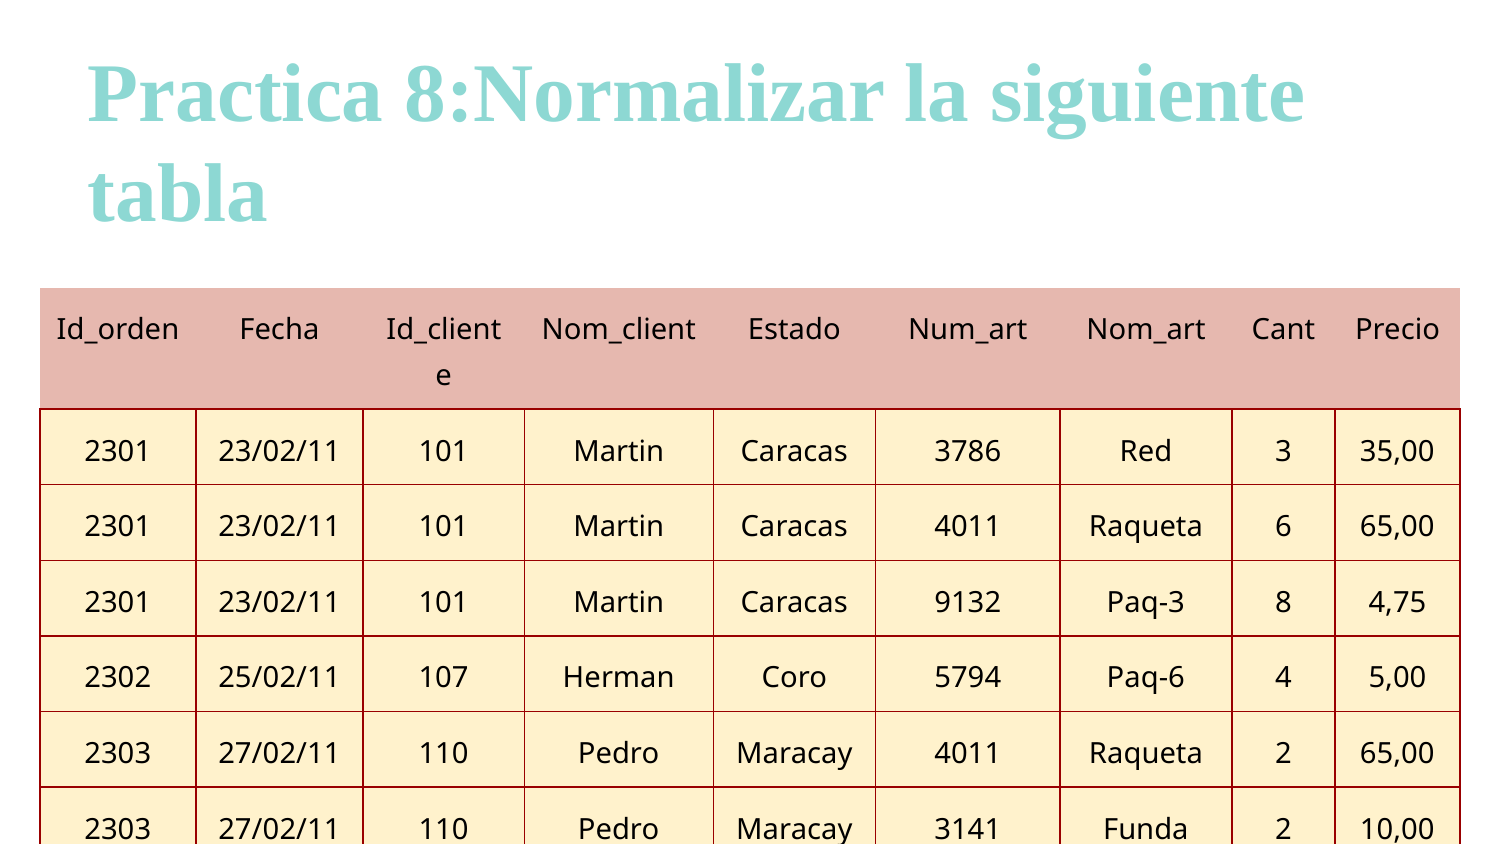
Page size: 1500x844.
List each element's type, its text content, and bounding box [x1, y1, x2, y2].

table_cell 110 [364, 712, 524, 786]
table_cell 107 [364, 637, 524, 711]
table_cell Martin [525, 485, 713, 560]
table_cell 2301 [41, 561, 195, 635]
table_cell 27/02/11 [197, 788, 362, 844]
table_header Precio [1335, 288, 1460, 408]
table_cell Caracas [714, 561, 875, 635]
table_cell 8 [1233, 561, 1334, 635]
table_cell Martin [525, 561, 713, 635]
table_cell 65,00 [1336, 712, 1459, 786]
table_cell Red [1061, 410, 1231, 484]
table_header Num_art [876, 288, 1060, 408]
table_cell 110 [364, 788, 524, 844]
table_cell 23/02/11 [197, 485, 362, 560]
table_cell 25/02/11 [197, 637, 362, 711]
table_cell 101 [364, 561, 524, 635]
table_cell Pedro [525, 712, 713, 786]
table_header Estado [713, 288, 876, 408]
table_cell 23/02/11 [197, 410, 362, 484]
table_cell 10,00 [1336, 788, 1459, 844]
table_cell 2303 [41, 712, 195, 786]
table_cell 2303 [41, 788, 195, 844]
table_cell Paq-6 [1061, 637, 1231, 711]
table_cell Herman [525, 637, 713, 711]
table_cell Maracay [714, 788, 875, 844]
table_cell 2301 [41, 485, 195, 560]
table_cell 2 [1233, 788, 1334, 844]
table_cell 35,00 [1336, 410, 1459, 484]
table_cell 9132 [876, 561, 1059, 635]
table_cell Funda [1061, 788, 1231, 844]
table_cell Paq-3 [1061, 561, 1231, 635]
table_cell Maracay [714, 712, 875, 786]
table_cell Caracas [714, 485, 875, 560]
table_header Nom_client [524, 288, 713, 408]
table_cell 27/02/11 [197, 712, 362, 786]
table_cell 6 [1233, 485, 1334, 560]
table_cell 4011 [876, 485, 1059, 560]
table_cell 4,75 [1336, 561, 1459, 635]
table_cell 5794 [876, 637, 1059, 711]
table_cell Raqueta [1061, 485, 1231, 560]
table_header Id_cliente [363, 288, 524, 408]
table_header Id_orden [40, 288, 196, 408]
text_box Practica 8:Normalizar la siguiente tabla [72, 23, 1423, 128]
table_cell 4 [1233, 637, 1334, 711]
table_cell 65,00 [1336, 485, 1459, 560]
table_cell Raqueta [1061, 712, 1231, 786]
table_cell 2301 [41, 410, 195, 484]
table_cell 3141 [876, 788, 1059, 844]
table_cell Pedro [525, 788, 713, 844]
table_cell Coro [714, 637, 875, 711]
table_cell 4011 [876, 712, 1059, 786]
table_cell 3 [1233, 410, 1334, 484]
table_cell 5,00 [1336, 637, 1459, 711]
table_header Fecha [196, 288, 363, 408]
table_cell 101 [364, 485, 524, 560]
table_header Cant [1232, 288, 1335, 408]
table_cell 2302 [41, 637, 195, 711]
table_cell 23/02/11 [197, 561, 362, 635]
table_cell 2 [1233, 712, 1334, 786]
table_cell 101 [364, 410, 524, 484]
table_cell 3786 [876, 410, 1059, 484]
table_header Nom_art [1060, 288, 1232, 408]
table_cell Caracas [714, 410, 875, 484]
table_cell Martin [525, 410, 713, 484]
